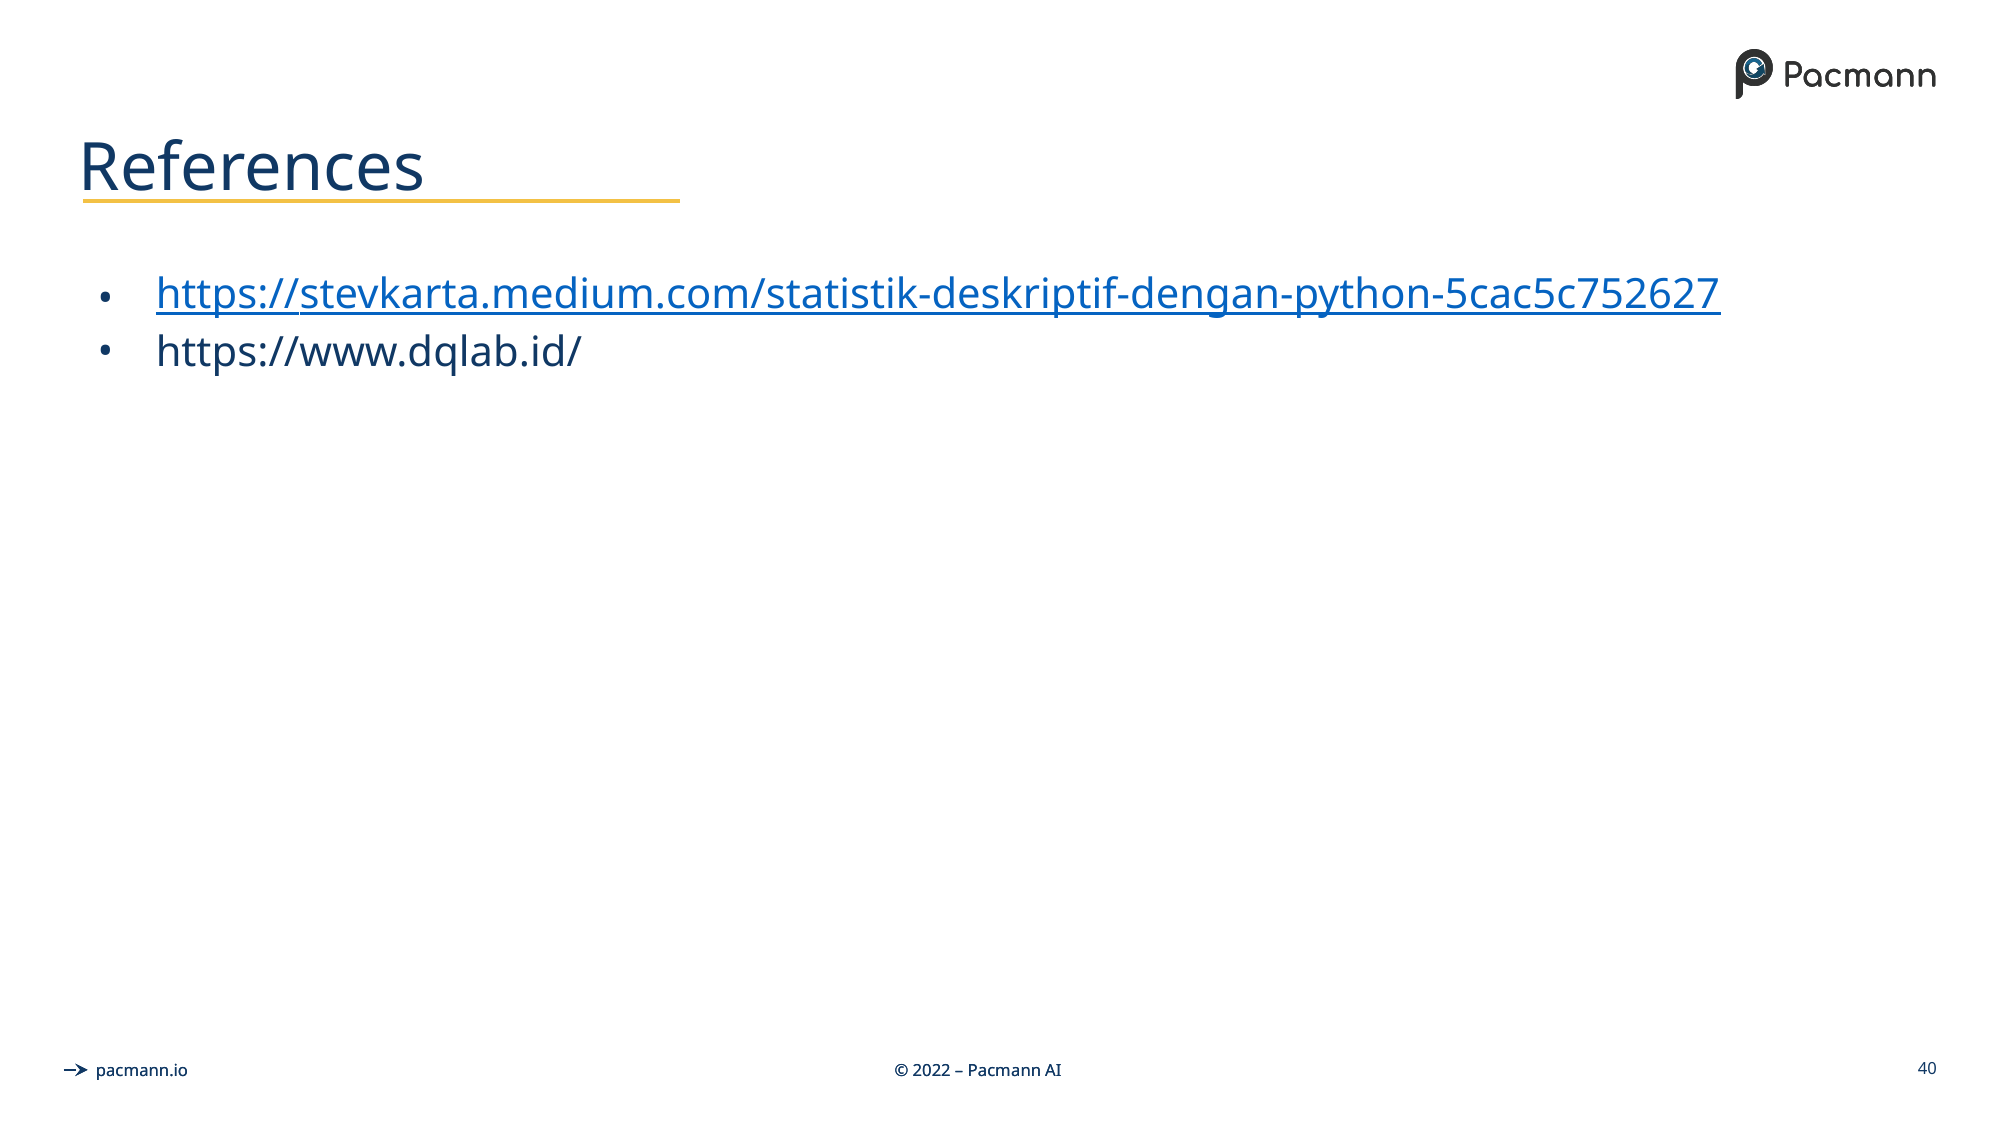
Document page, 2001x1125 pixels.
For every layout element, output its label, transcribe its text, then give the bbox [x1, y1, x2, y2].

picture [1707, 36, 1966, 112]
title References [63, 59, 1935, 278]
text_box https://stevkarta.medium.com/statistik-deskriptif-dengan-python-5cac5c752627 https://www.dqlab.id/ [65, 259, 1934, 382]
